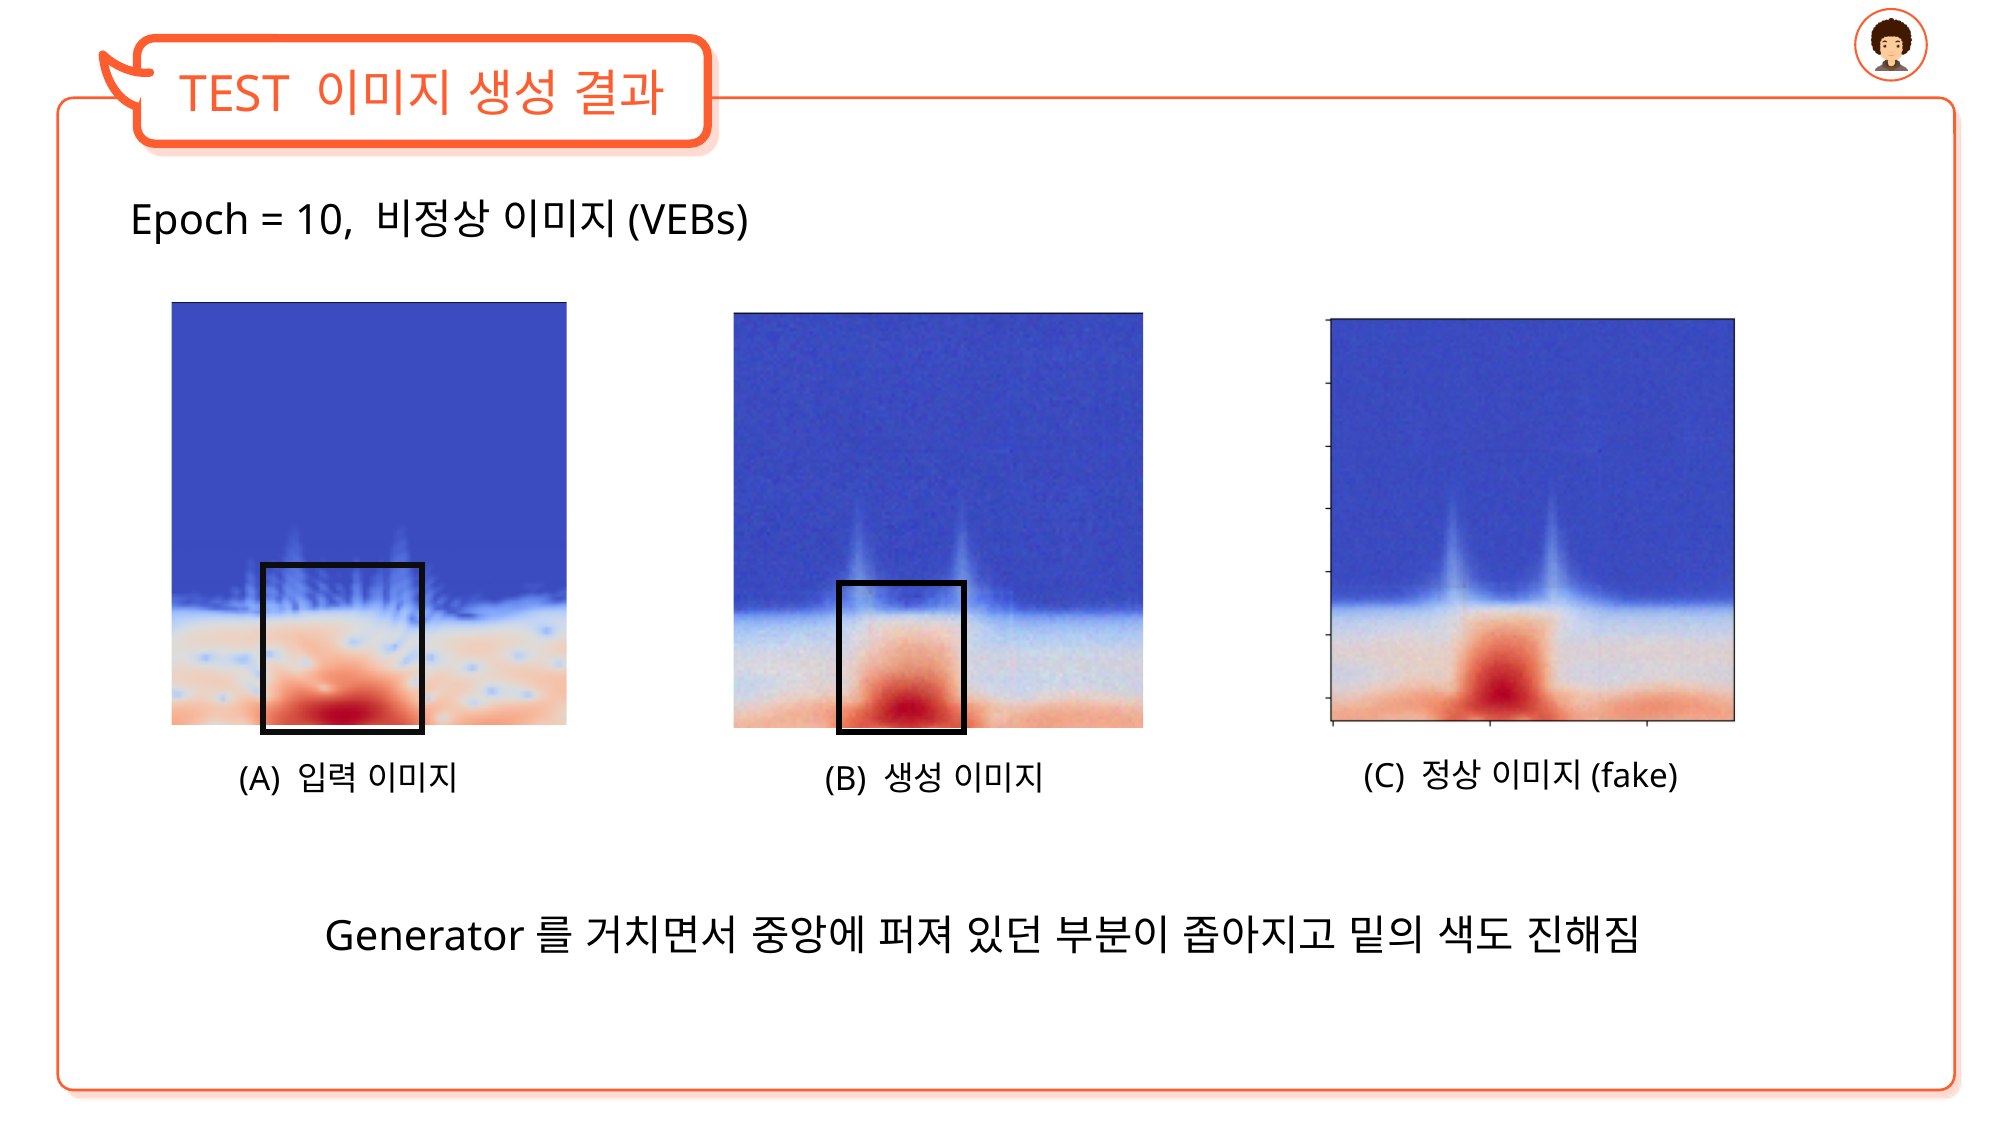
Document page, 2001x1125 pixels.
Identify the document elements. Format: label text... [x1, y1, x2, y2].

text_box [262, 725, 423, 733]
text_box (B) 생성 이미지 [675, 749, 1195, 805]
text_box [838, 728, 965, 733]
picture [1325, 313, 1748, 728]
picture [733, 312, 1144, 728]
text_box [101, 53, 152, 108]
picture [171, 302, 567, 725]
text_box (C) 정상 이미지(fake) [1212, 747, 1830, 802]
text_box Epoch = 10, 비정상 이미지(VEBs) [114, 160, 1115, 251]
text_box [1855, 8, 1927, 81]
text_box TEST 이미지 생성 결과 [135, 37, 709, 145]
text_box Generator를 거치면서 중앙에 퍼져 있던 부분이 좁아지고 밑의 색도 진해짐 [309, 901, 1657, 967]
text_box (A) 입력 이미지 [40, 749, 658, 805]
text_box [641, 705, 1162, 766]
text_box [56, 96, 1956, 1092]
